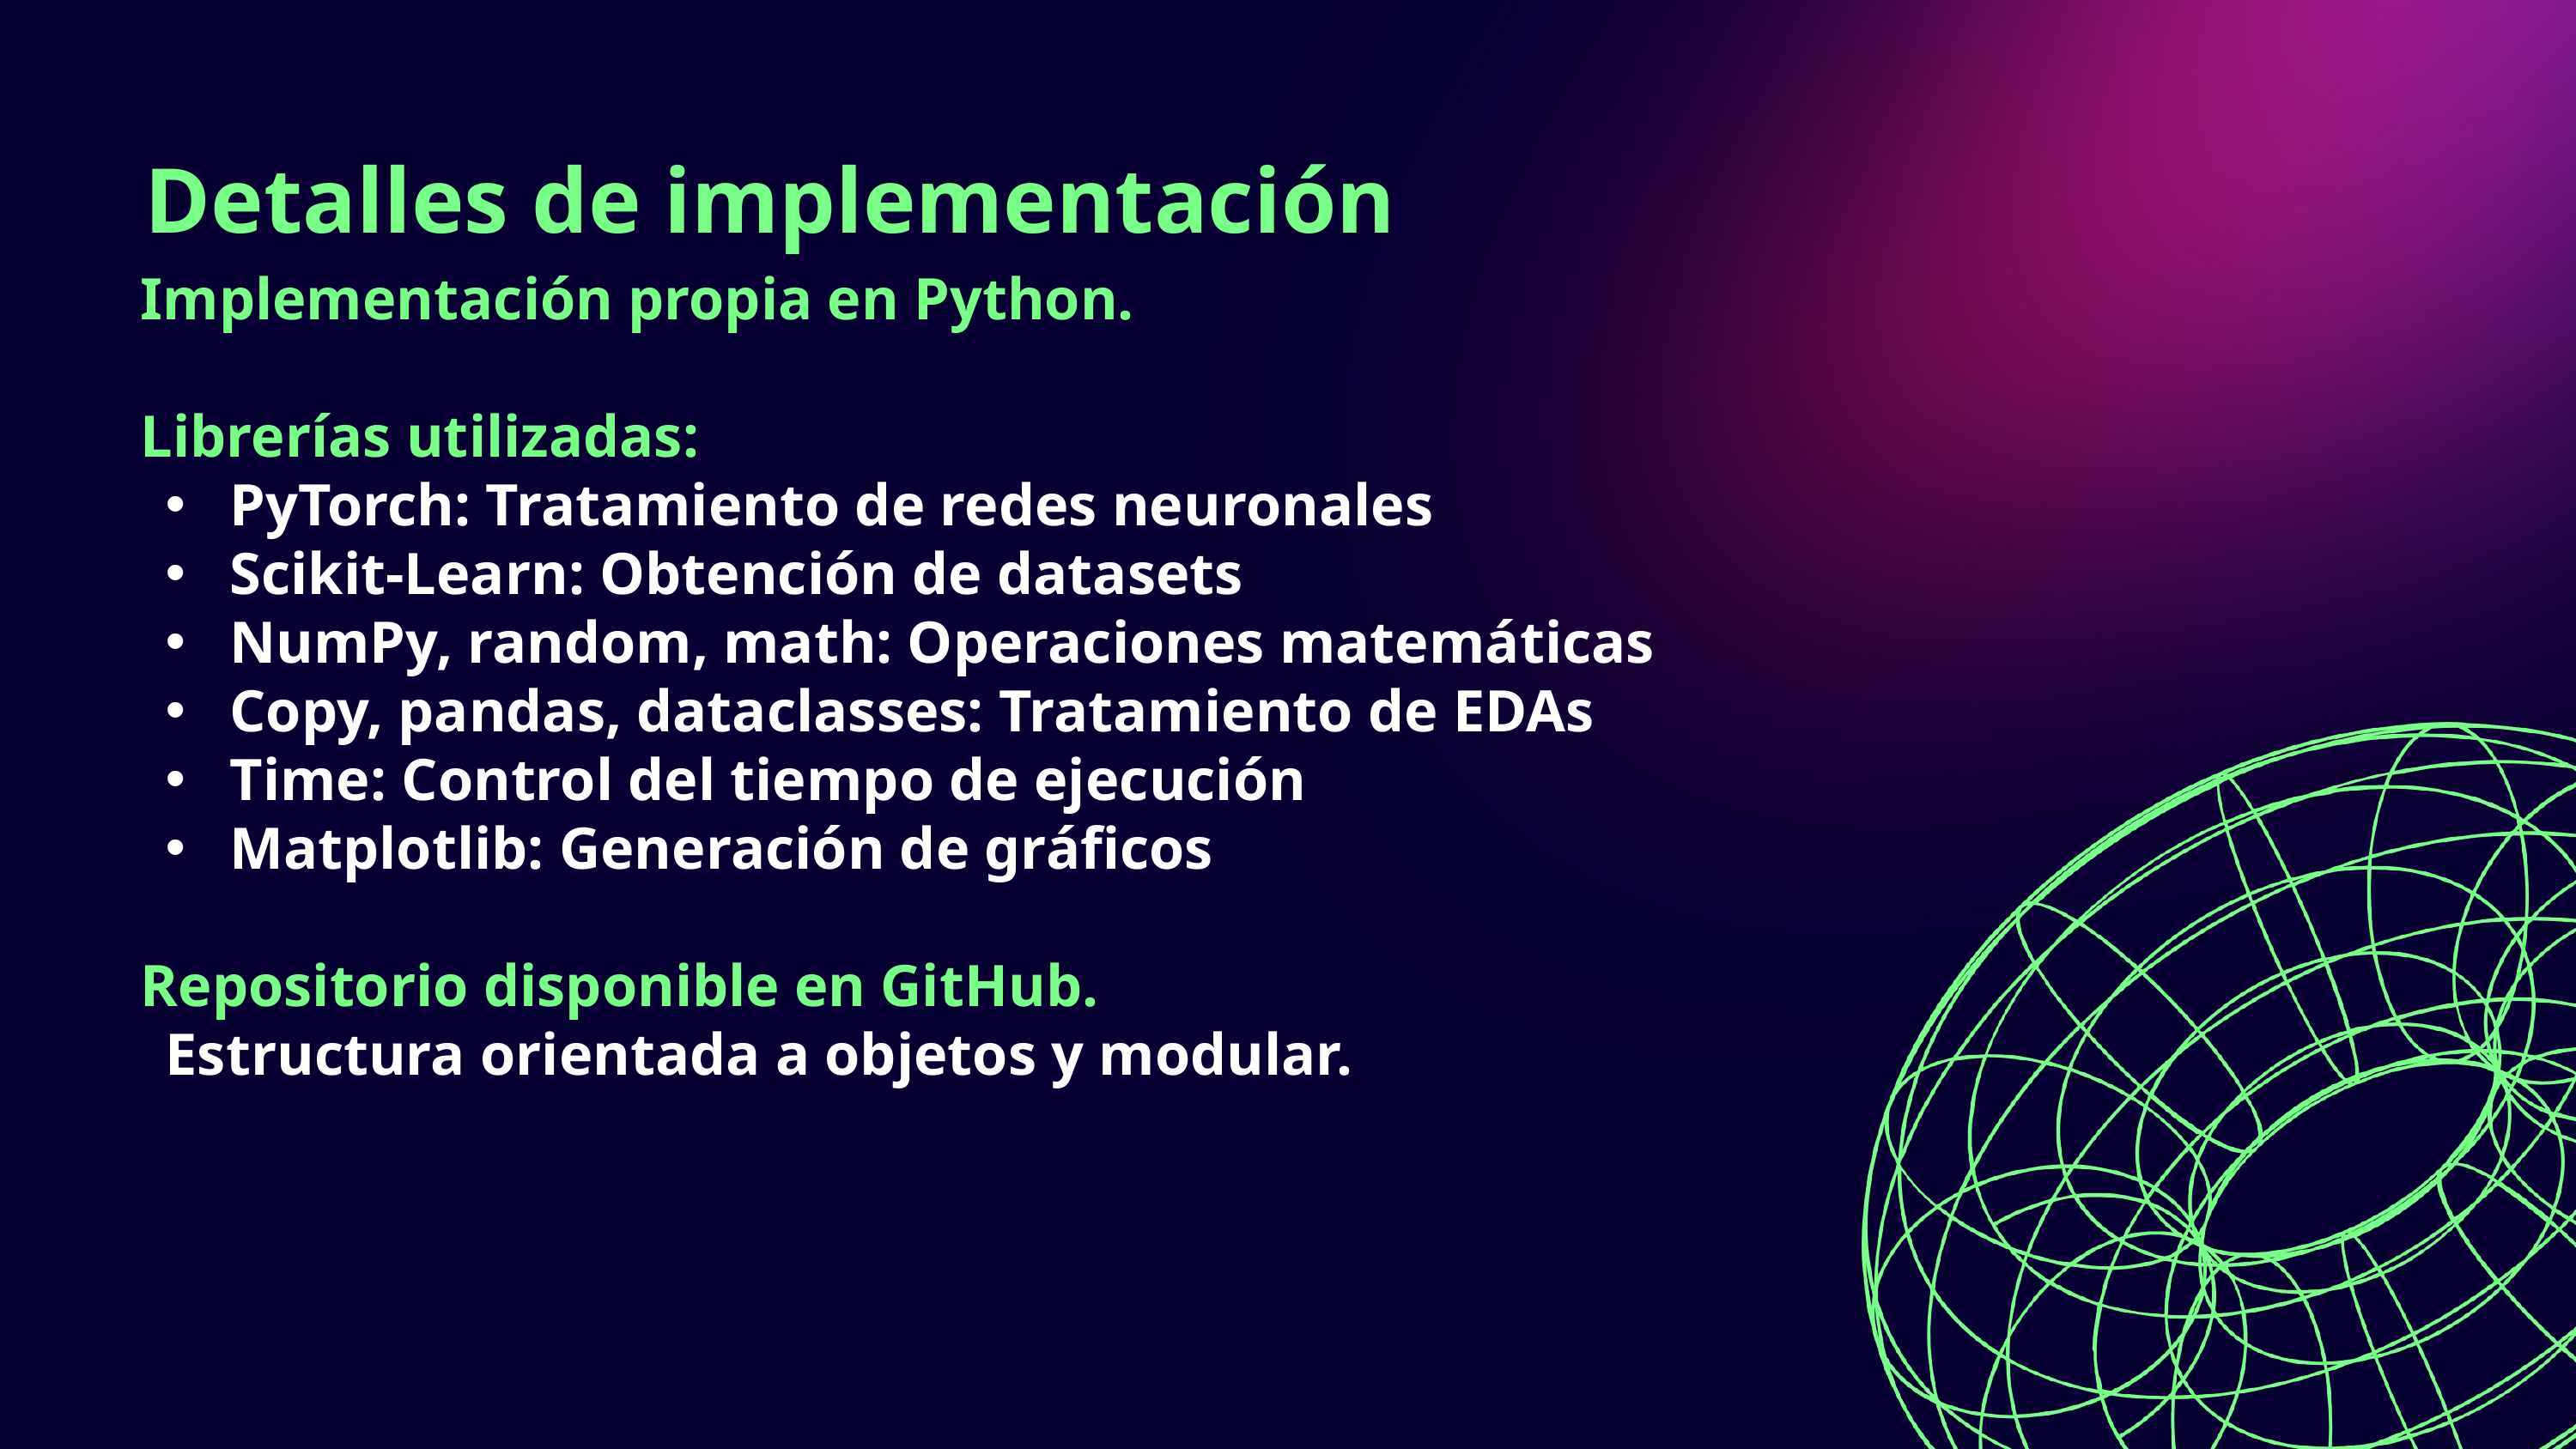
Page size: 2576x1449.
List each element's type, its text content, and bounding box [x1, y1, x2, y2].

text_box Implementación propia en Python. Librerías utilizadas: PyTorch: Tratamiento de redes neuronales Scikit-Learn: Obtención de datasets NumPy, random, math: Operaciones matemáticas Copy, pandas, dataclasses: Tratamiento de EDAs Time: Control del tiempo de ejecución Matplotlib: Generación de gráficos Repositorio disponible en GitHub. Estructura orientada a objetos y modular. [140, 263, 2330, 1122]
text_box [1861, 722, 2576, 1449]
text_box Detalles de implementación [144, 143, 1707, 252]
text_box [1197, 0, 2576, 722]
